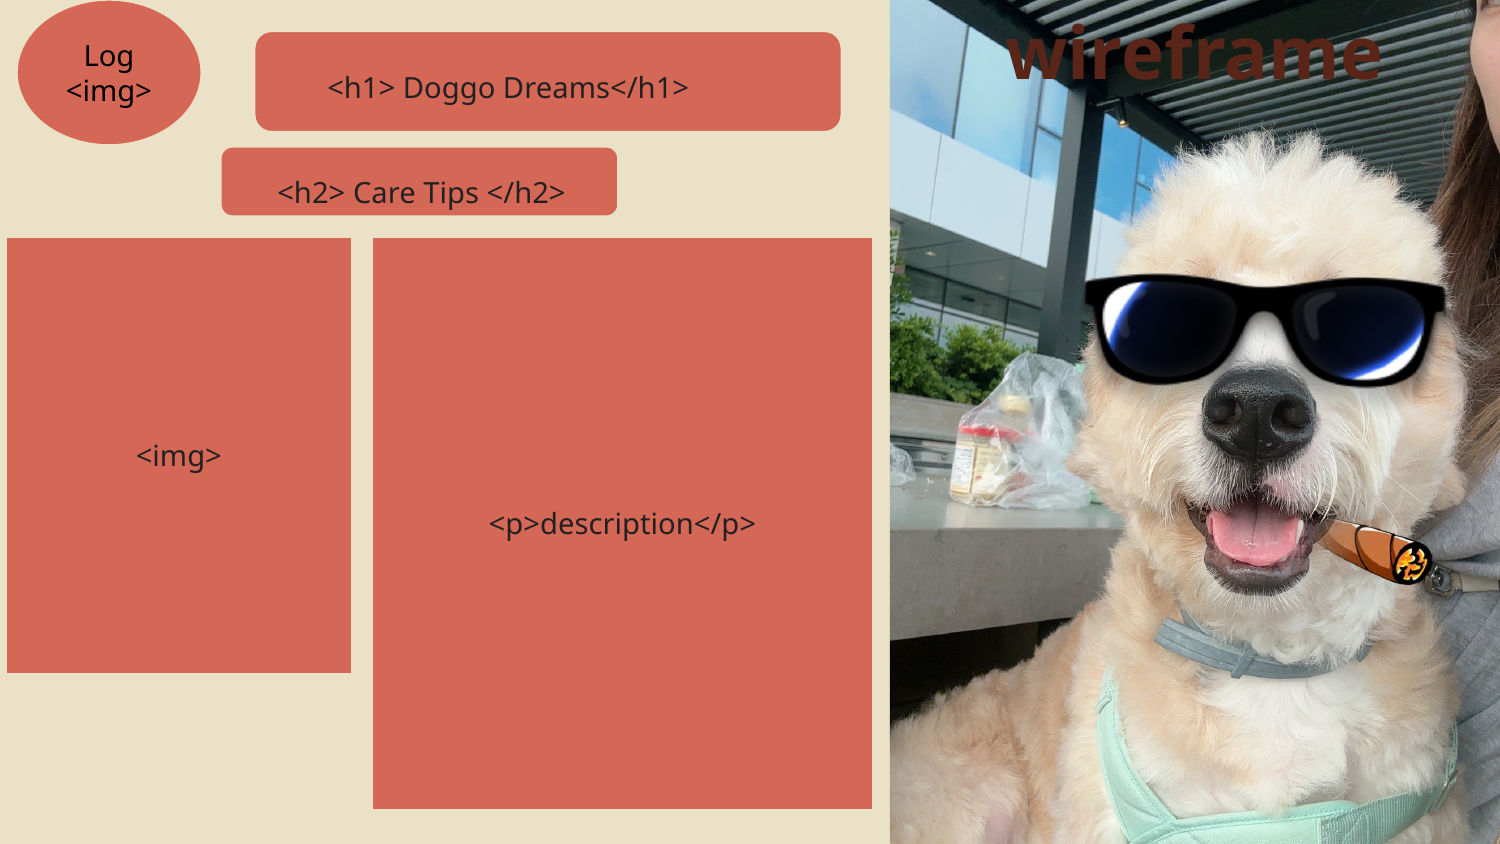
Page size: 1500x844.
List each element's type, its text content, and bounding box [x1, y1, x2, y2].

text_box [220, 146, 619, 217]
text_box Log <img> [16, 0, 202, 145]
text_box <h1> Doggo Dreams</h1> [312, 54, 781, 98]
text_box <img> [6, 236, 352, 674]
picture [889, 0, 1500, 844]
text_box <h2> Care Tips </h2> [254, 159, 624, 203]
text_box <p>description</p> [372, 236, 874, 810]
text_box [254, 31, 842, 132]
